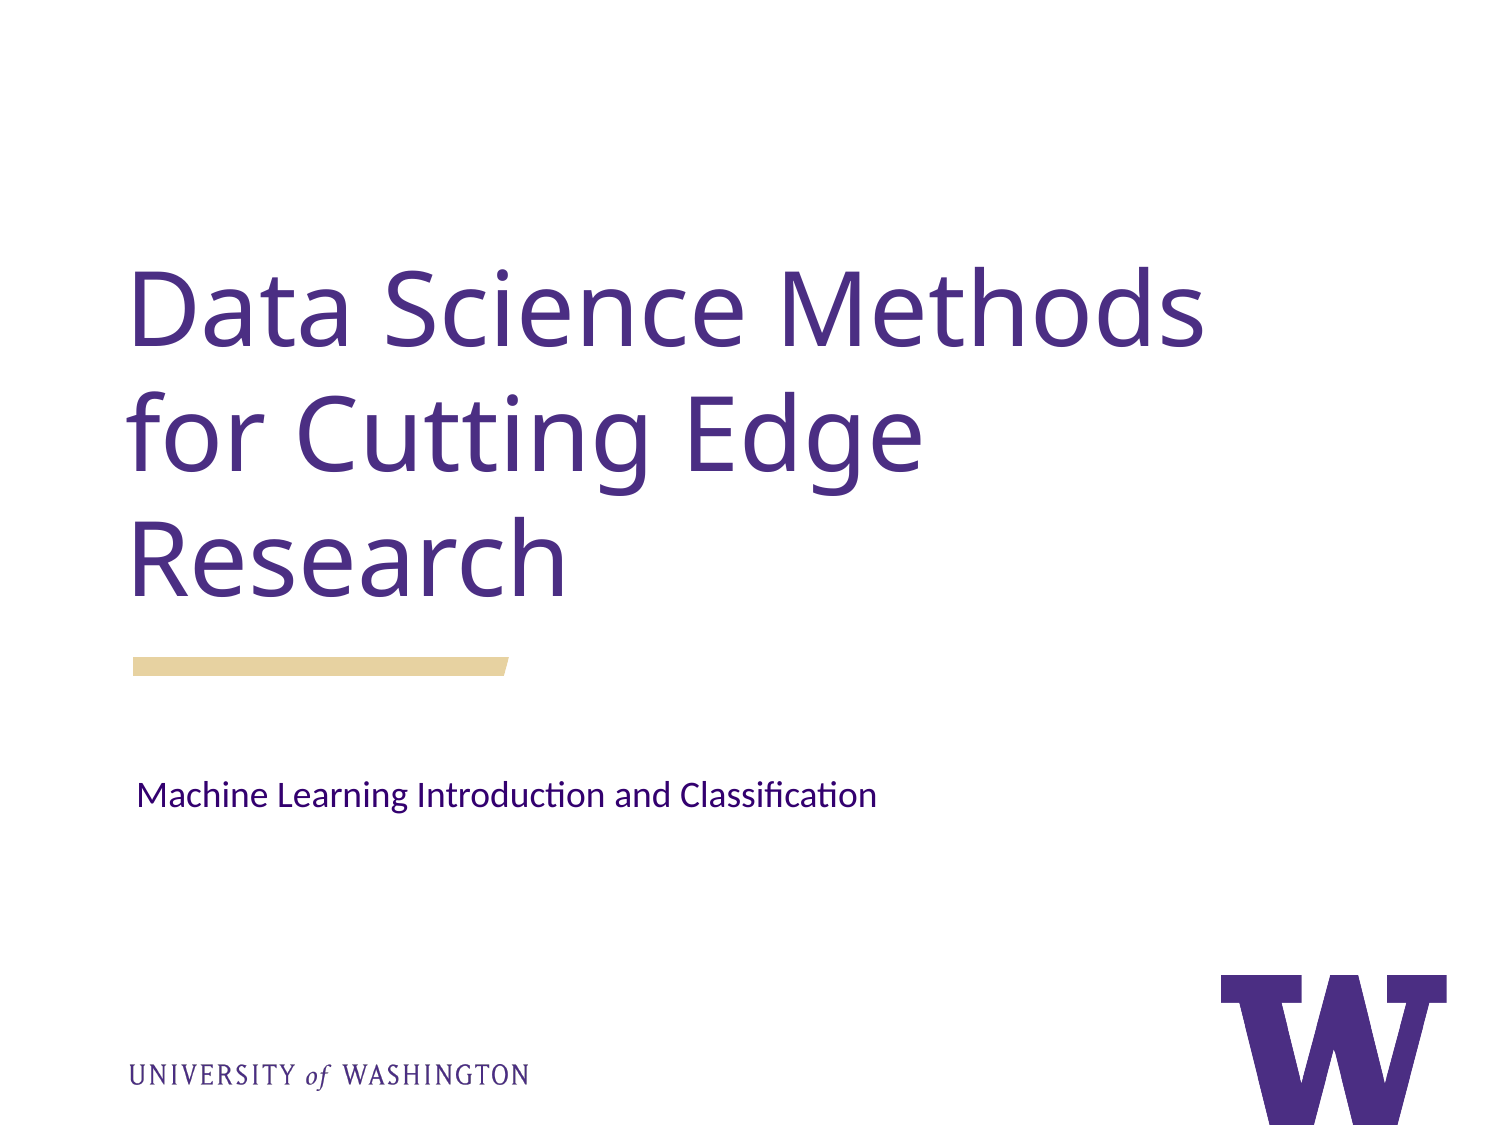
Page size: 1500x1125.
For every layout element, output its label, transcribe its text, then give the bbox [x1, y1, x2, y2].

list Data Science Methods for Cutting Edge Research [110, 191, 1254, 625]
picture [129, 1064, 528, 1091]
picture [1221, 975, 1447, 1125]
picture [133, 657, 509, 676]
text_box Machine Learning Introduction and Classification [121, 762, 908, 823]
